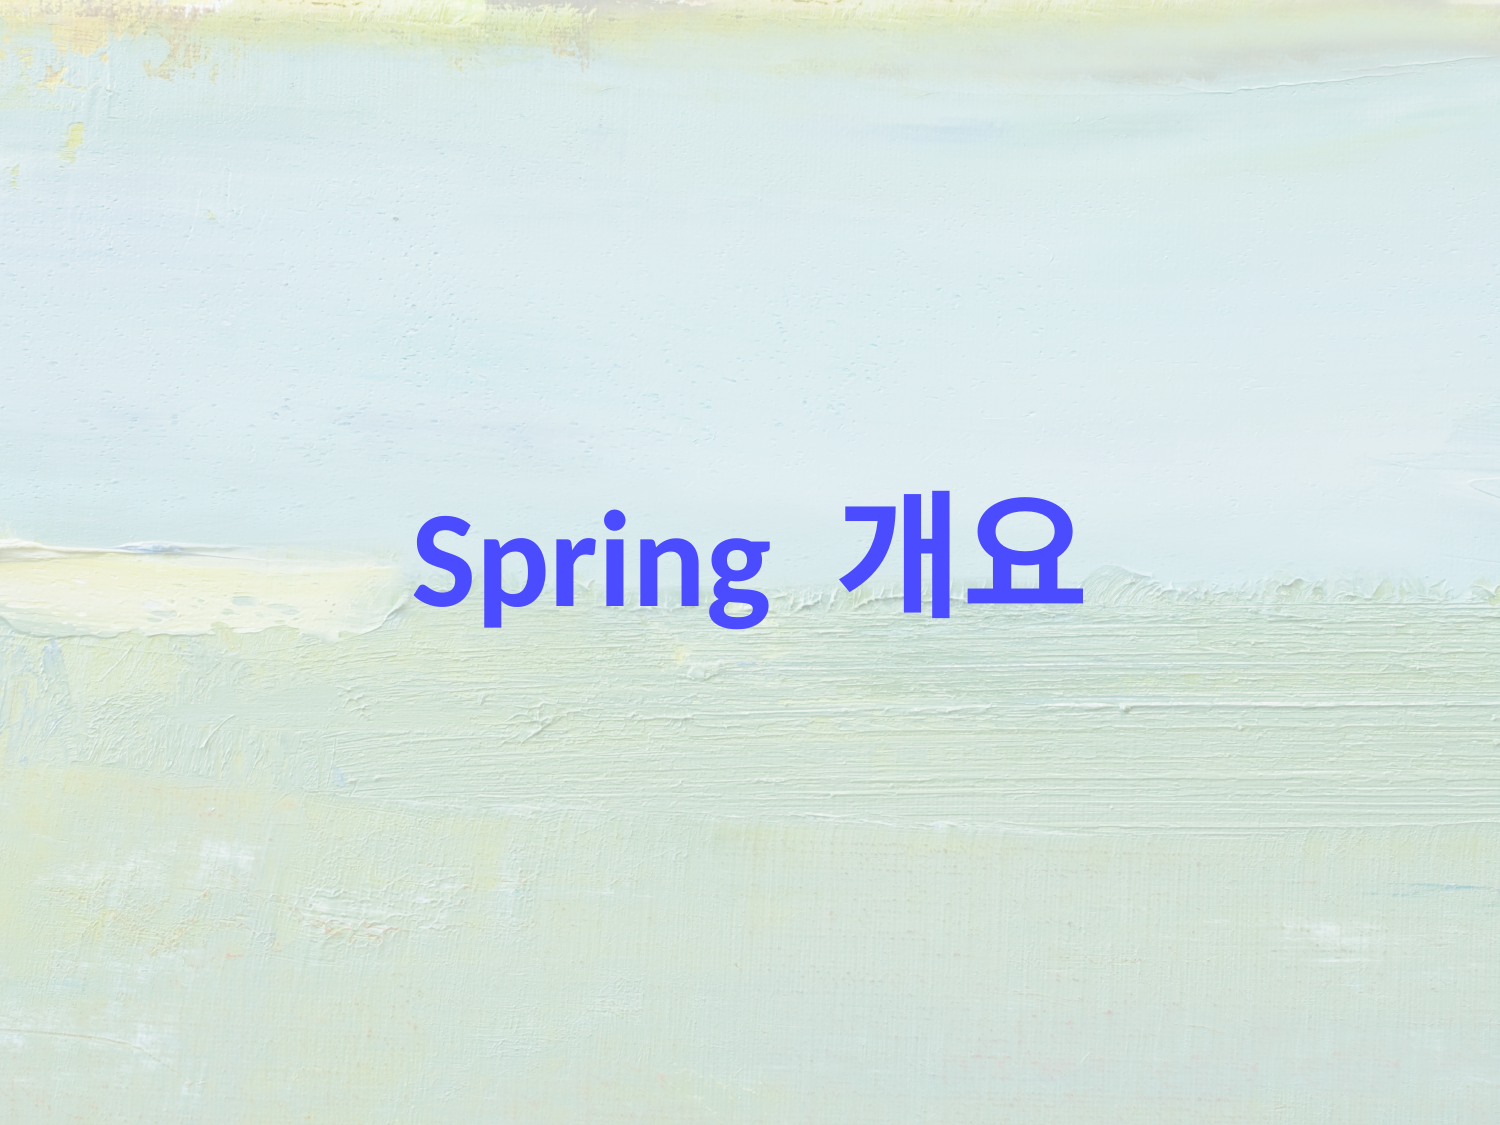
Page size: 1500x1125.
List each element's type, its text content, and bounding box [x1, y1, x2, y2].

title Spring 개요 [112, 366, 1388, 759]
